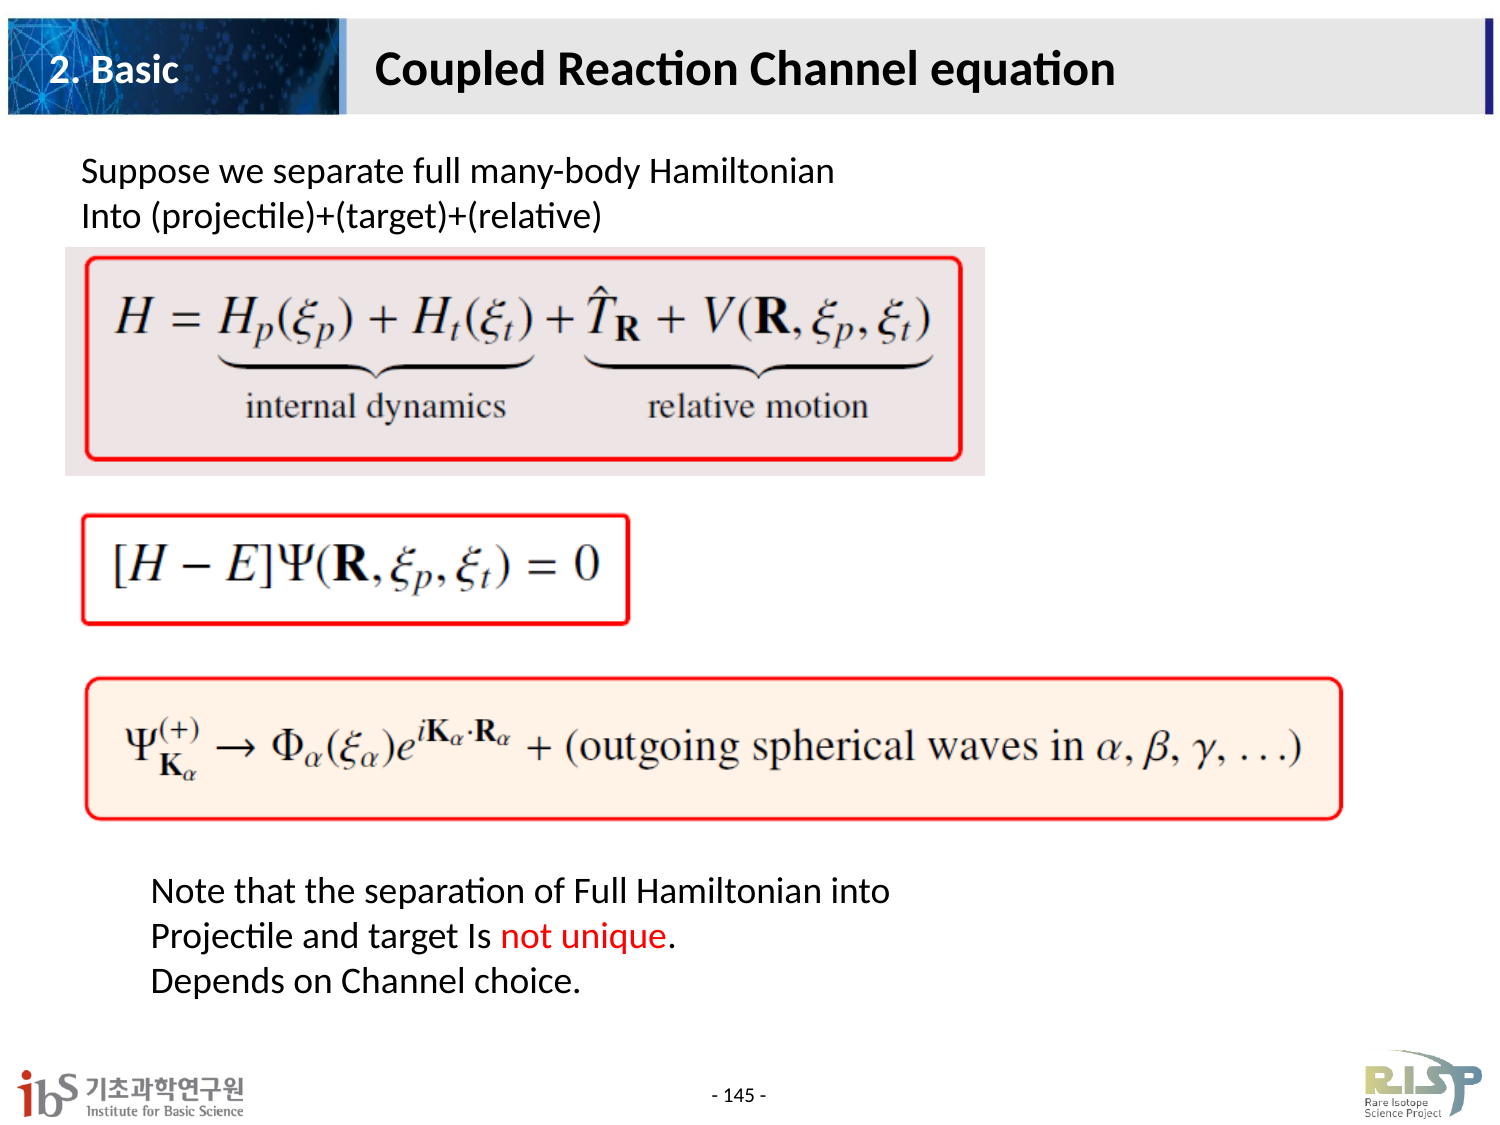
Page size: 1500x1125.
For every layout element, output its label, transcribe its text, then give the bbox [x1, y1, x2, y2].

picture [1364, 1049, 1482, 1119]
picture [65, 247, 985, 477]
picture [17, 1070, 243, 1117]
picture [64, 665, 1384, 846]
picture [2, 10, 1500, 130]
text_box Note that the separation of Full Hamiltonian into Projectile and target Is not unique. Depends on Channel choice. [135, 858, 1435, 1009]
text_box Suppose we separate full many-body Hamiltonian Into (projectile)+(target)+(relative) [66, 138, 860, 244]
picture [41, 488, 679, 653]
